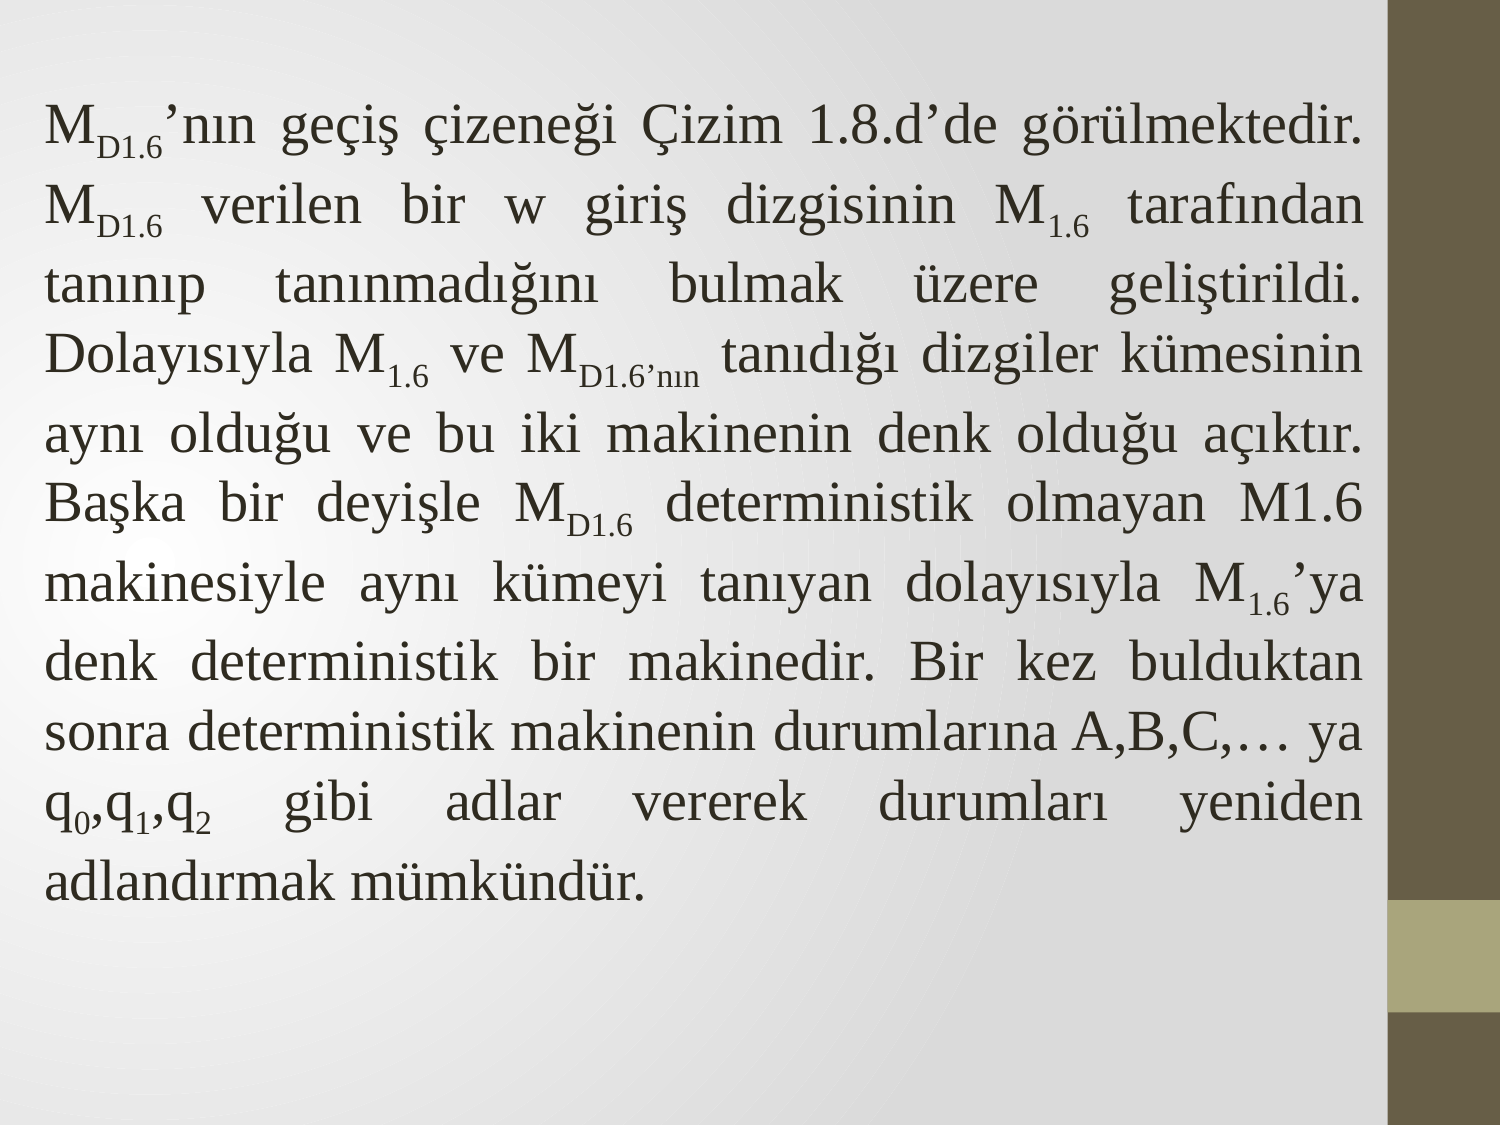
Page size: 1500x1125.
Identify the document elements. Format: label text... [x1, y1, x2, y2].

list MD1.6’nın geçiş çizeneği Çizim 1.8.d’de görülmektedir. MD1.6 verilen bir w giriş dizgisinin M1.6 tarafından tanınıp tanınmadığını bulmak üzere geliştirildi. Dolayısıyla M1.6 ve MD1.6’nın tanıdığı dizgiler kümesinin aynı olduğu ve bu iki makinenin denk olduğu açıktır. Başka bir deyişle MD1.6 deterministik olmayan M1.6 makinesiyle aynı kümeyi tanıyan dolayısıyla M1.6’ya denk deterministik bir makinedir. Bir kez bulduktan sonra deterministik makinenin durumlarına A,B,C,… ya q0,q1,q2 gibi adlar vererek durumları yeniden adlandırmak mümkündür. [29, 78, 1380, 1005]
